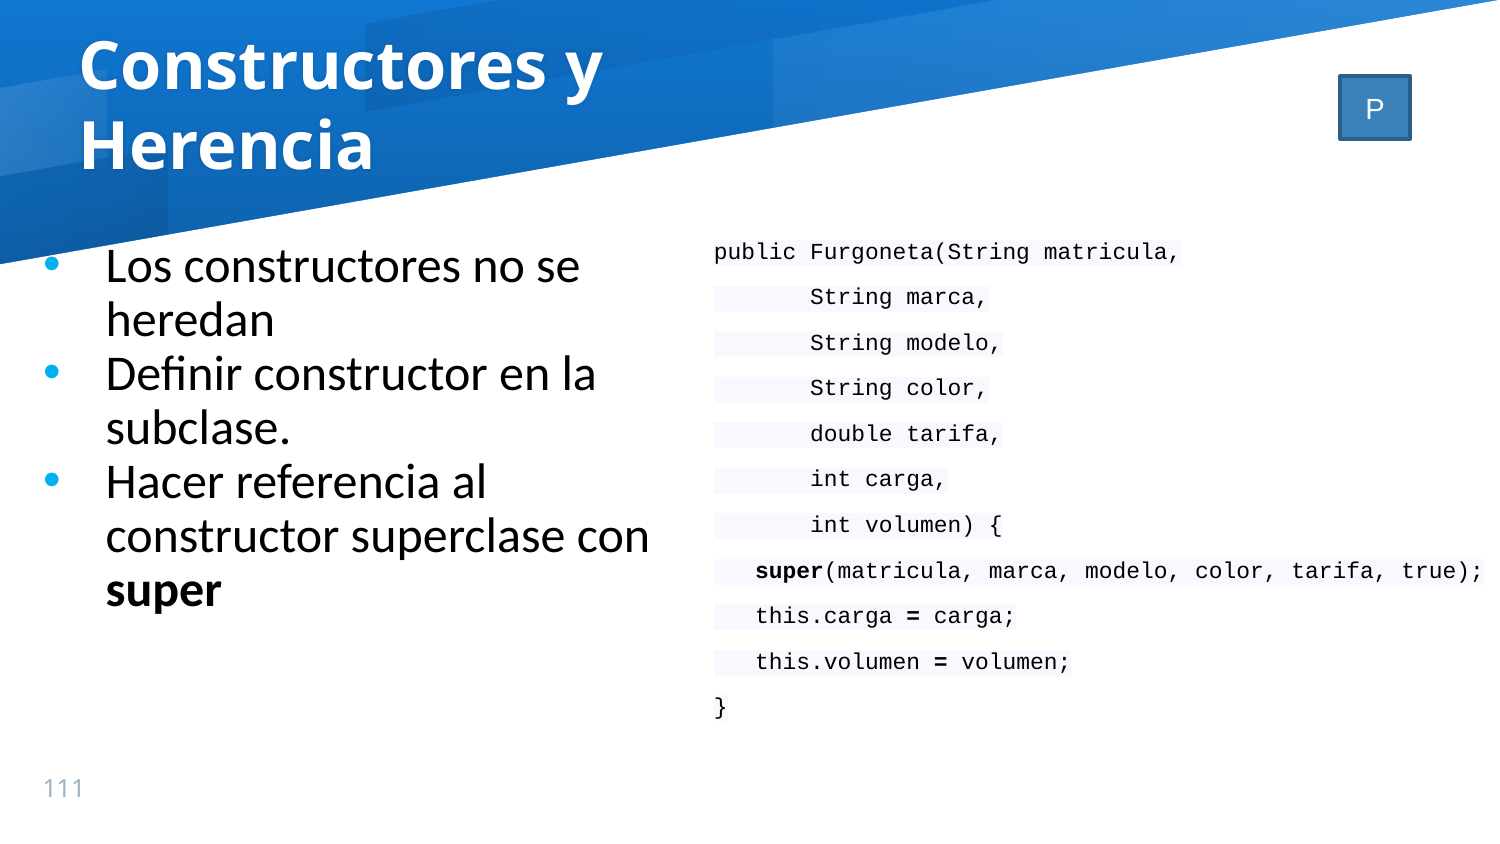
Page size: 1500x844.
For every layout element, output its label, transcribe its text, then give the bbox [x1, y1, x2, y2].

text_box P [1338, 74, 1412, 141]
text_box Los constructores no se heredan Definir constructor en la subclase. Hacer referencia al constructor superclase con super [15, 224, 669, 760]
text_box public Furgoneta(String matricula, String marca, String modelo, String color, double tarifa, int carga, int volumen) { super(matricula, marca, modelo, color, tarifa, true); this.carga = carga; this.volumen = volumen; } [669, 224, 1500, 760]
slide_number 111 [42, 766, 122, 807]
title Constructores y Herencia [78, 21, 1136, 184]
